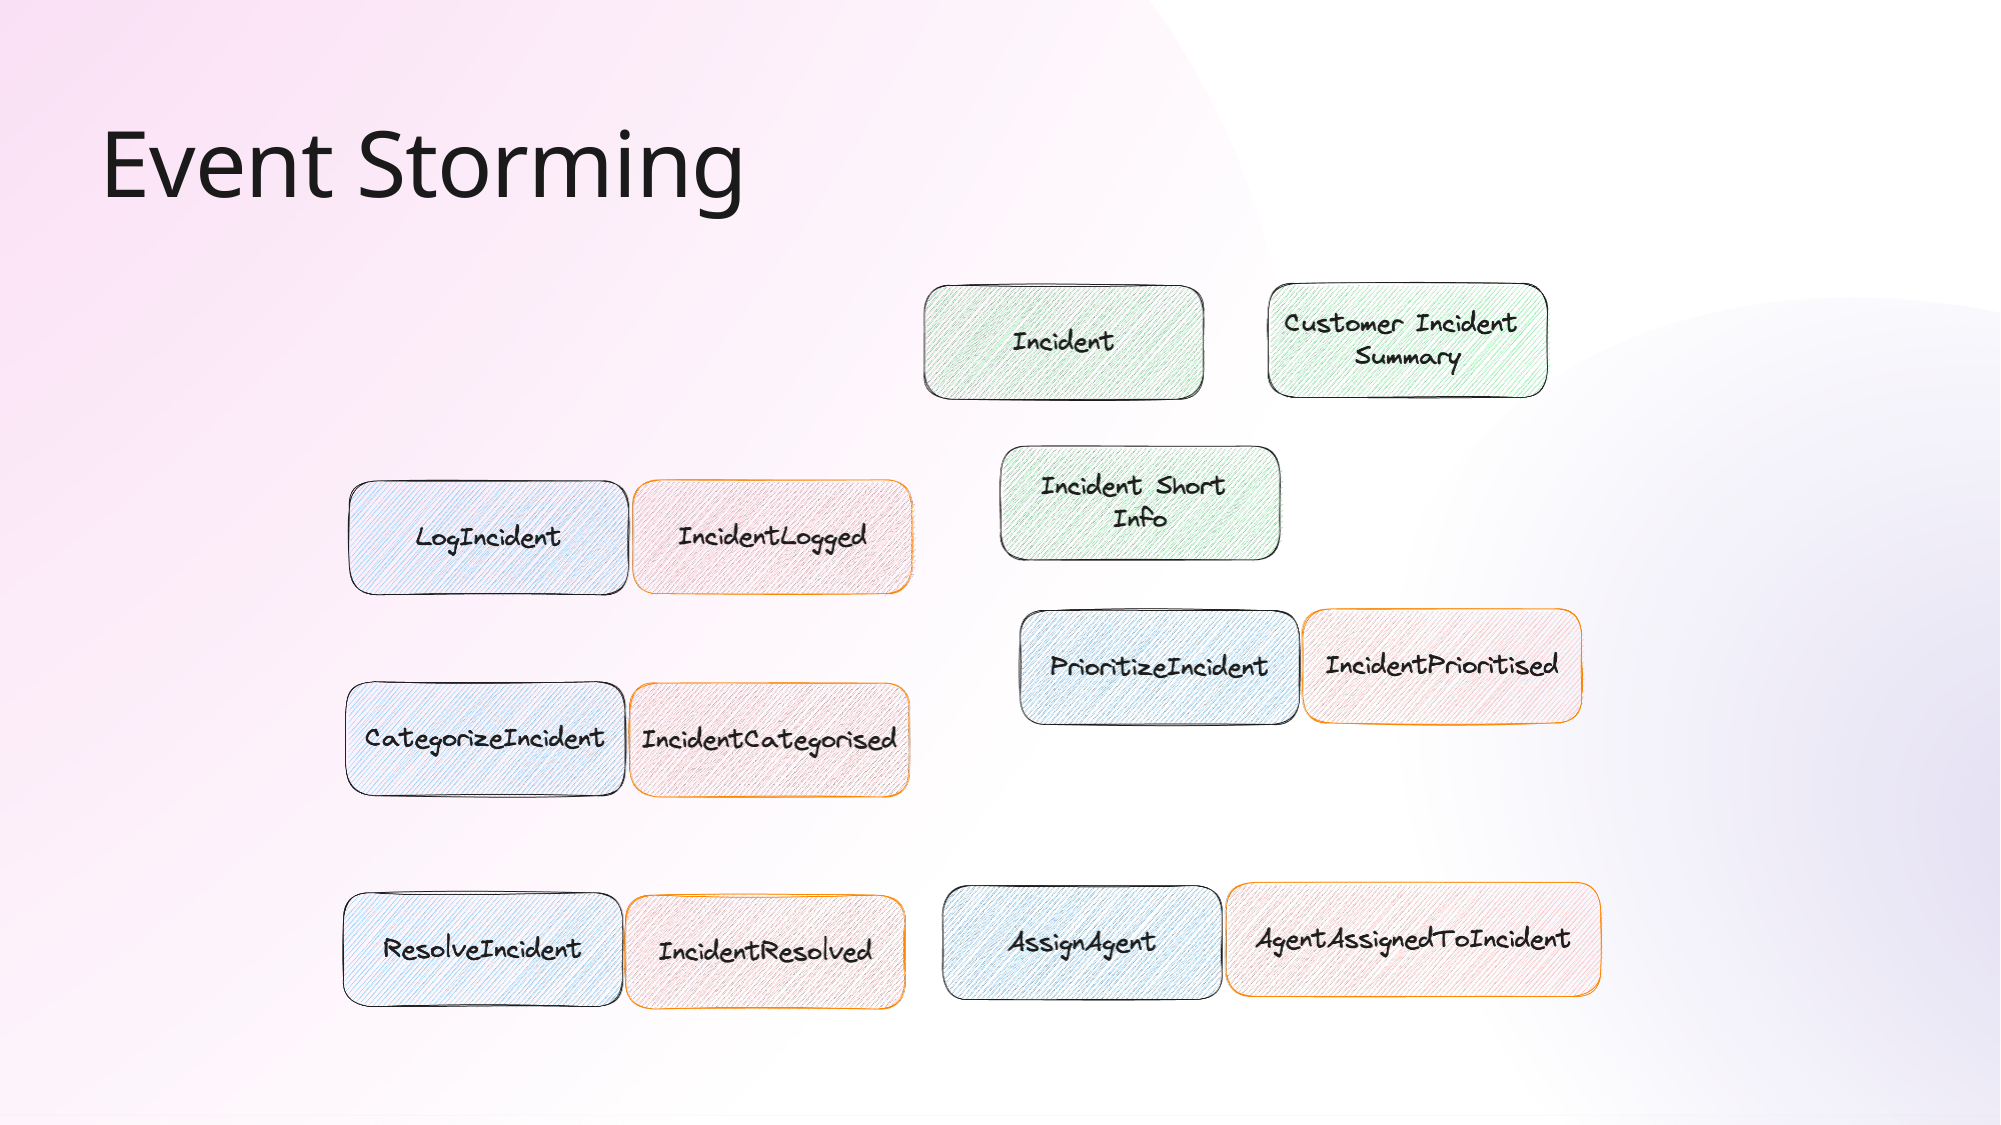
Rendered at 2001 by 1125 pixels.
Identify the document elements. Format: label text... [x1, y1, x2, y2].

picture [0, 0, 2001, 1125]
title Event Storming [99, 99, 1900, 235]
